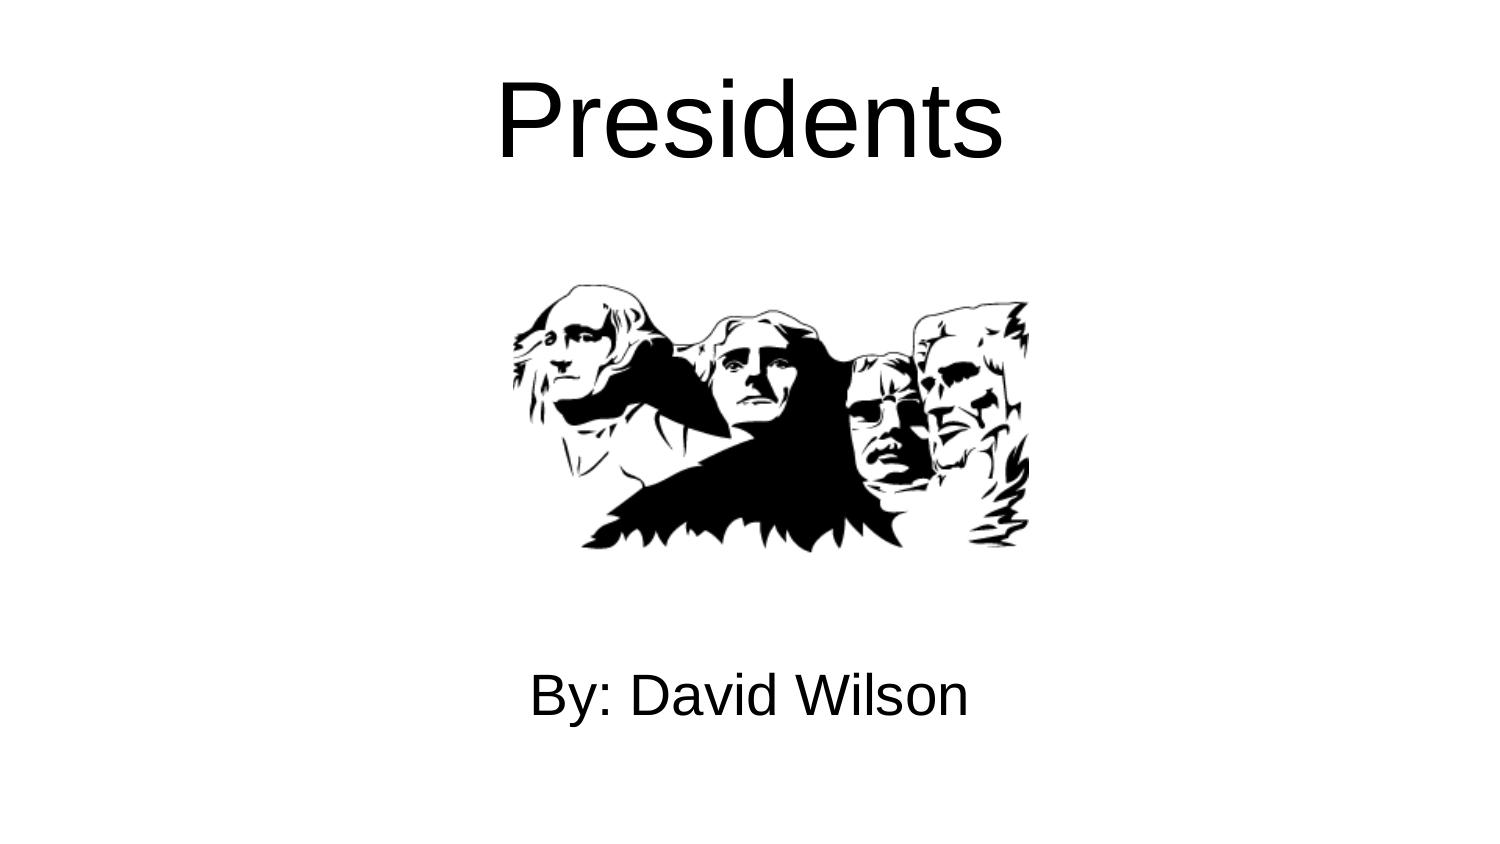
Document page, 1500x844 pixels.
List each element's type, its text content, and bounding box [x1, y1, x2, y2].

picture [512, 223, 1030, 612]
subtitle By: David Wilson [51, 642, 1449, 773]
title Presidents [51, 52, 1449, 194]
